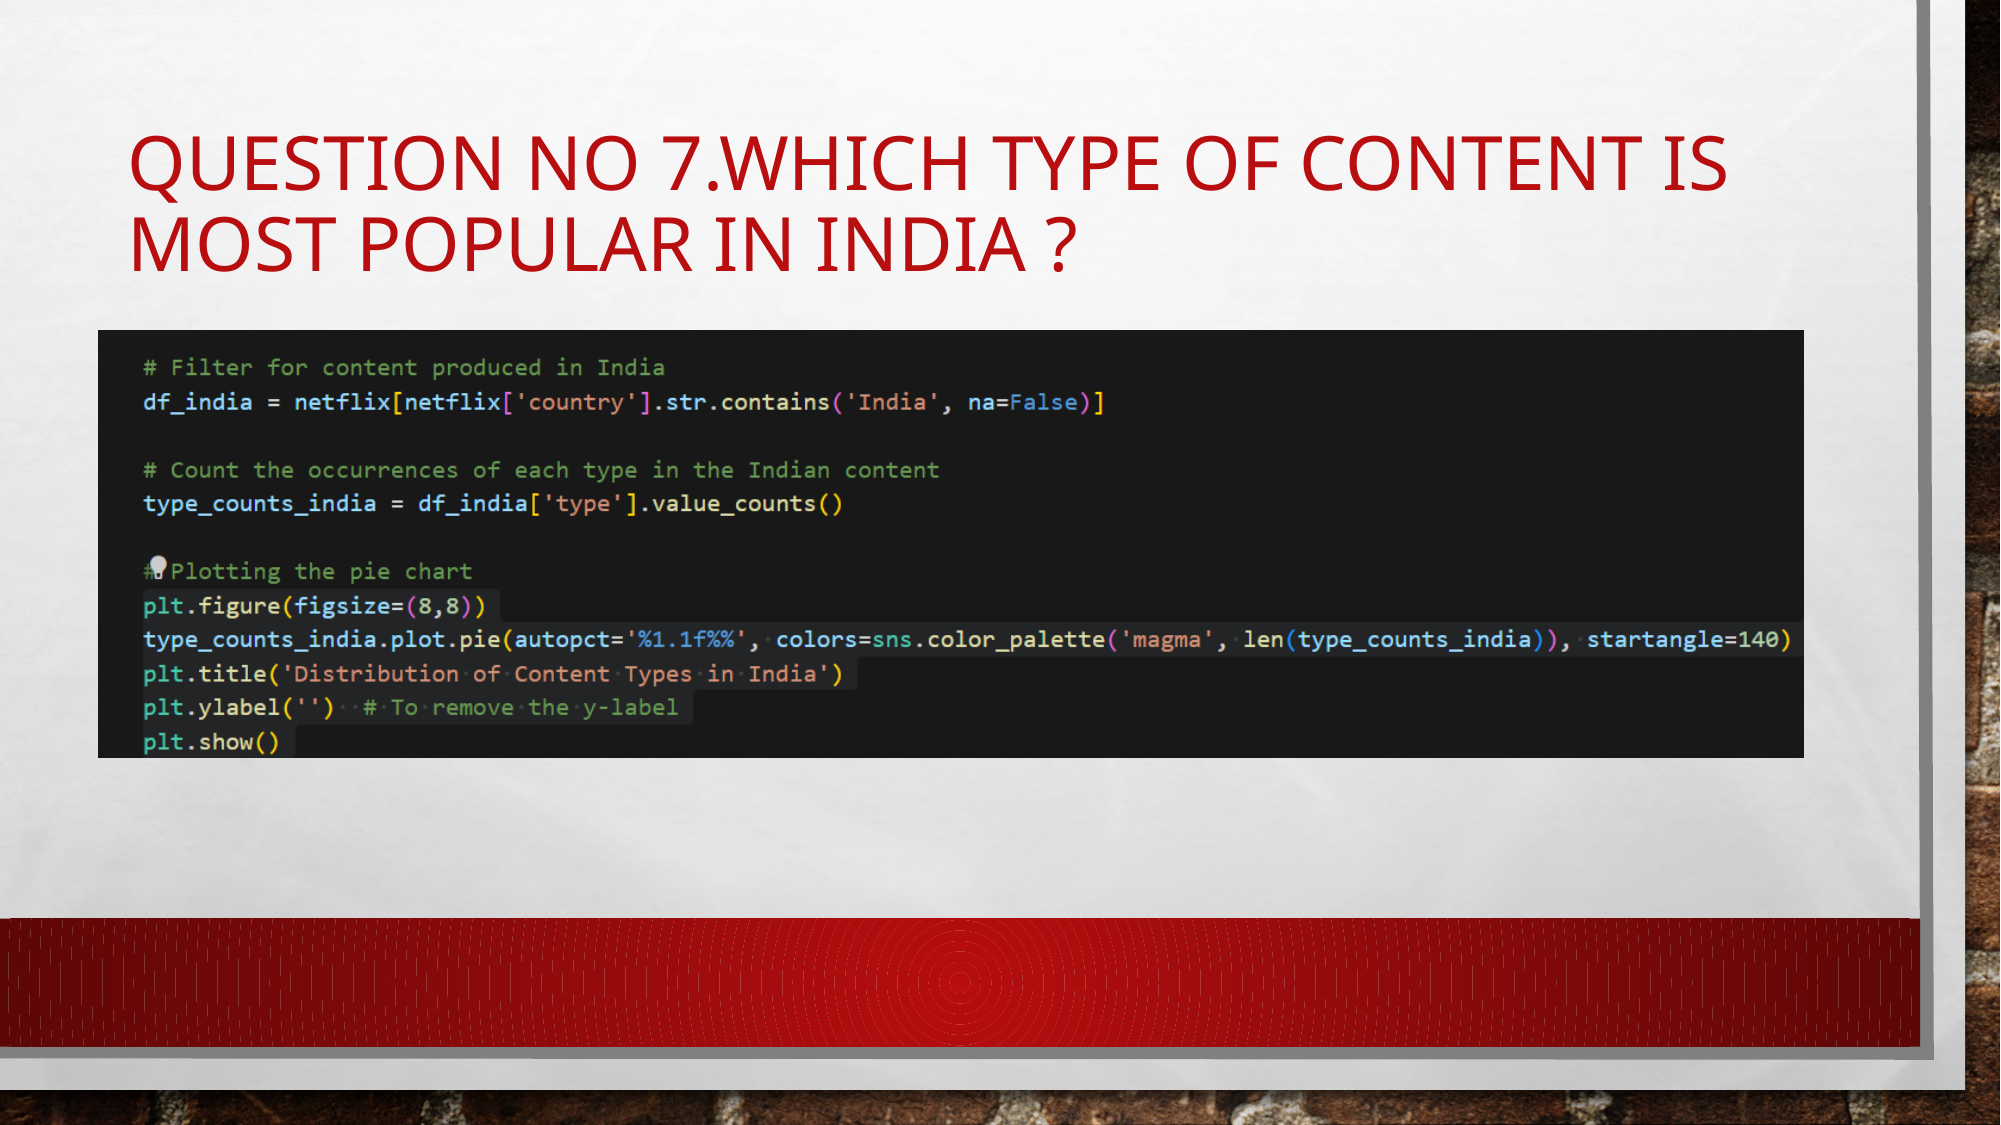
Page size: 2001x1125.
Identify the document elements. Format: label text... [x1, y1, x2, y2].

title Question no 7.Which type of content is most popular in india ? [112, 112, 1818, 302]
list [98, 330, 1804, 758]
picture [0, 0, 2000, 1125]
